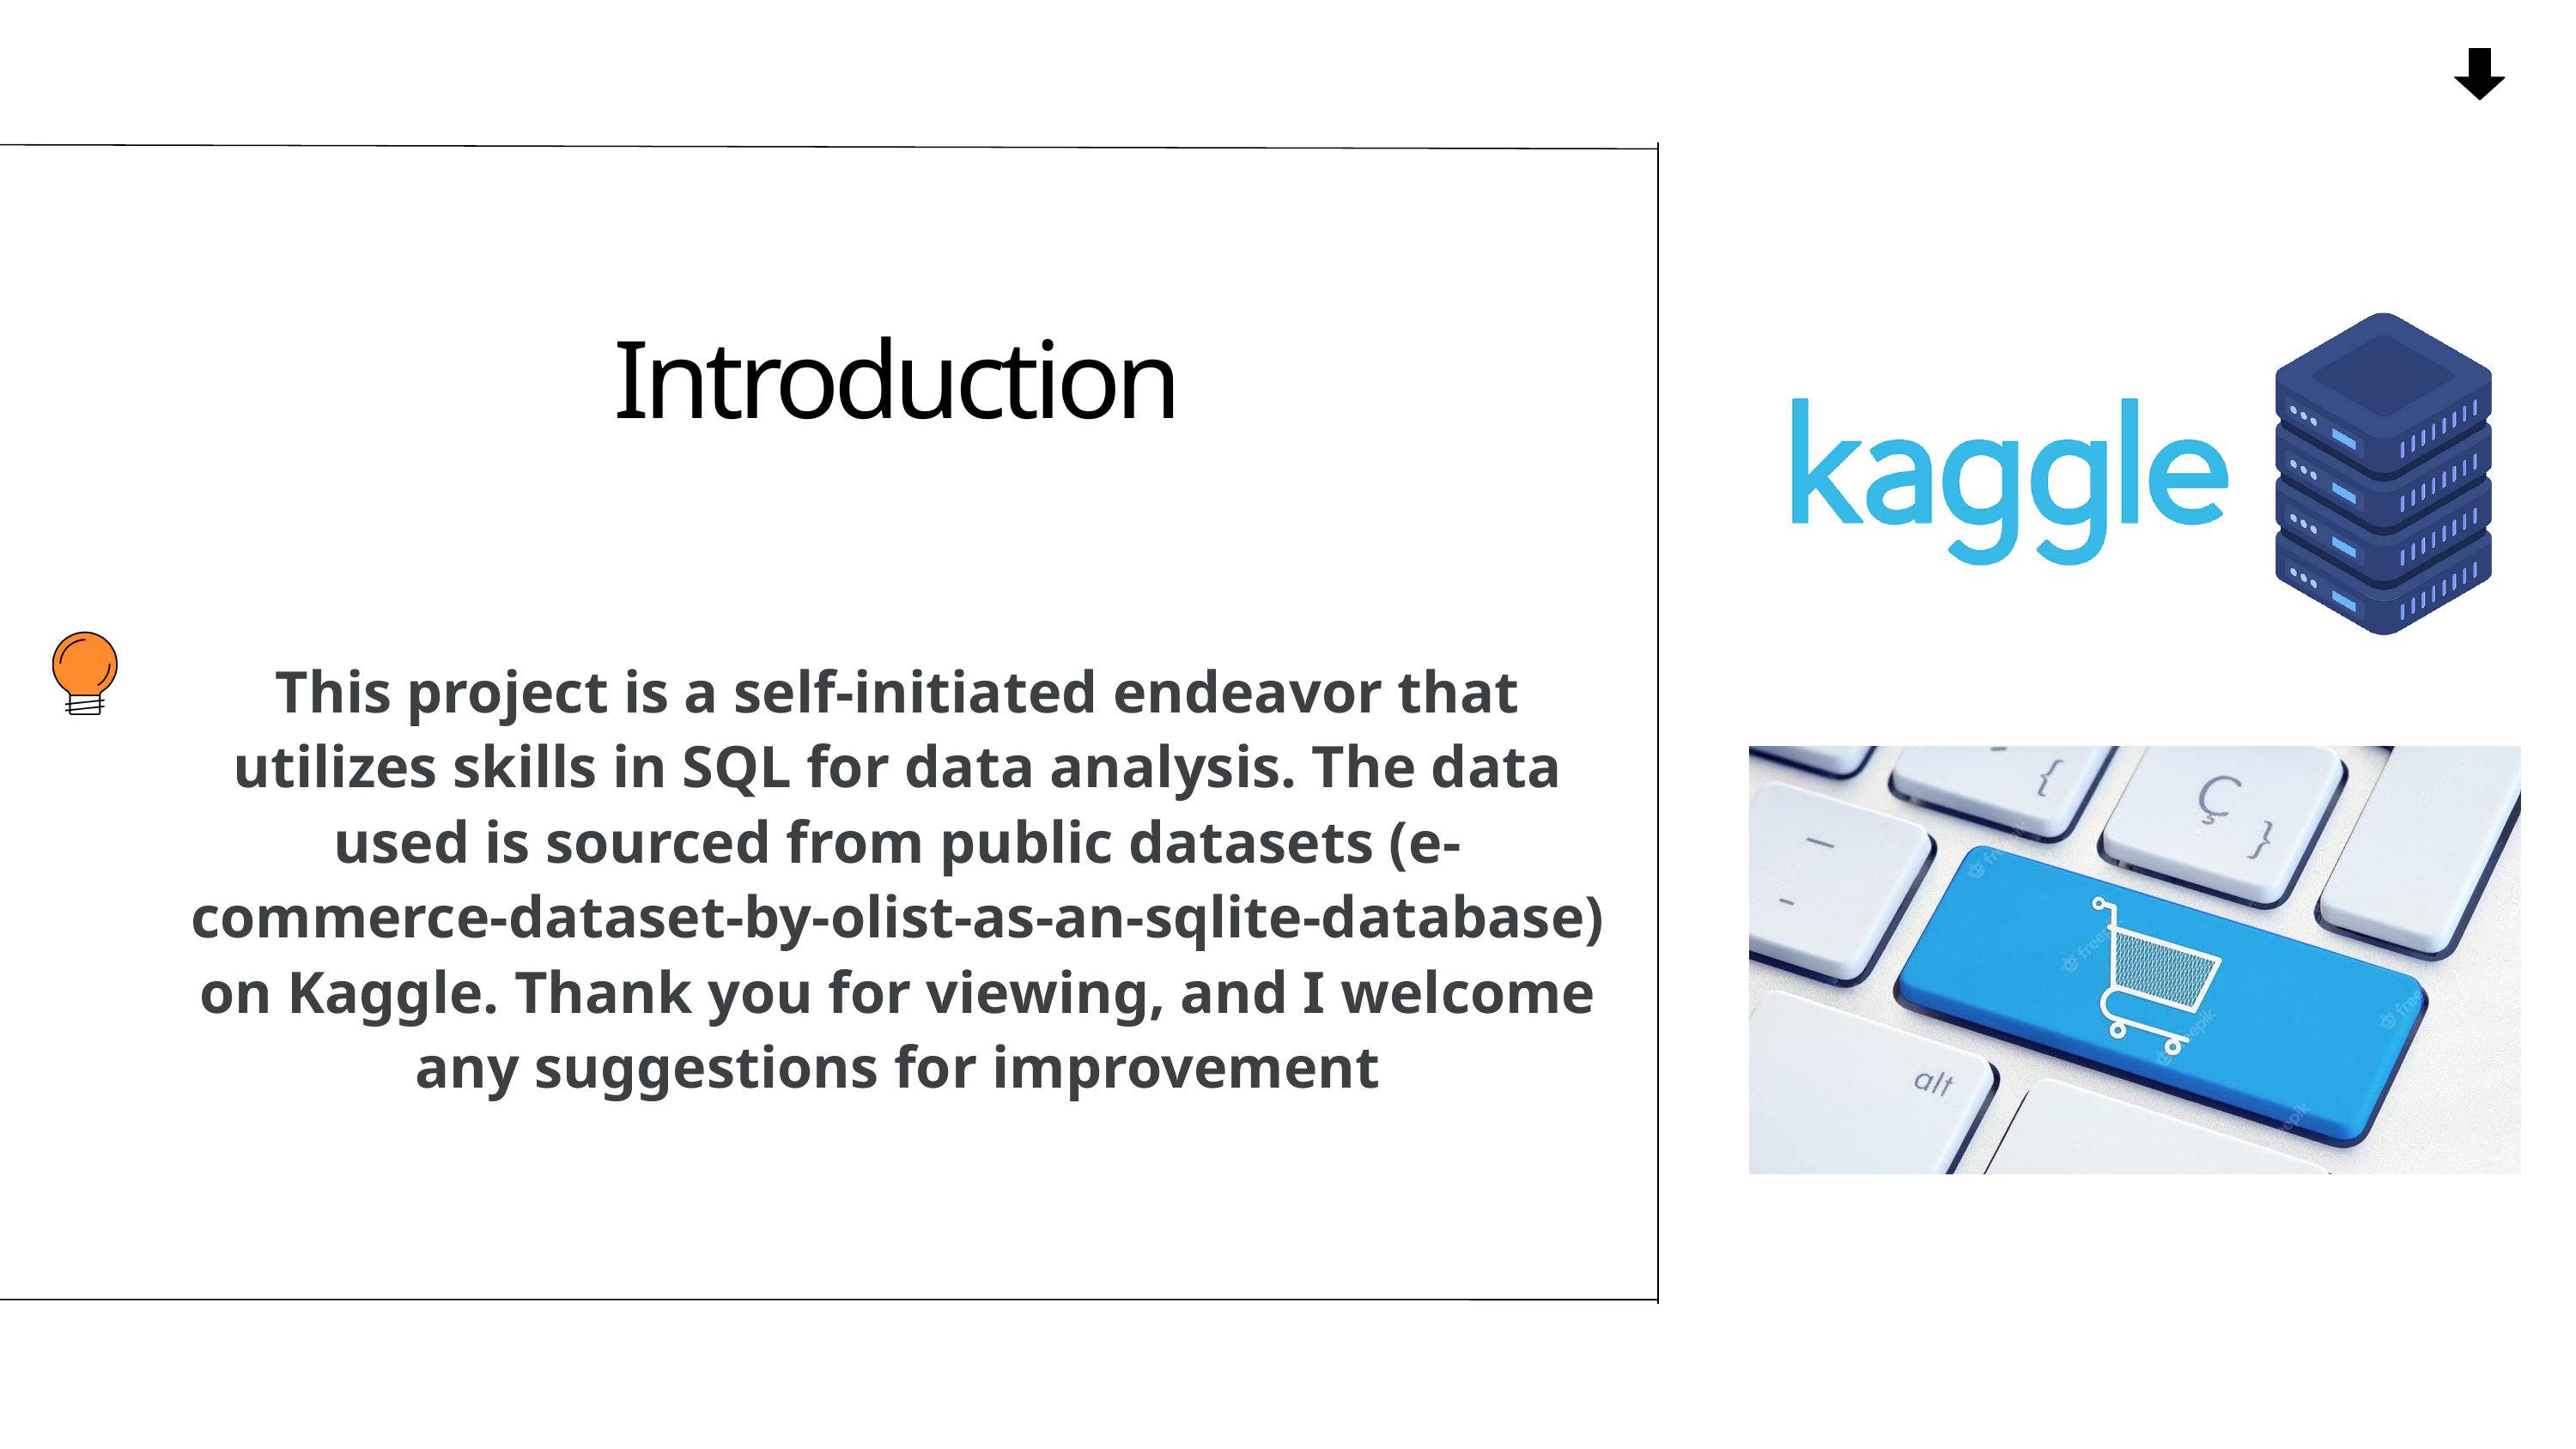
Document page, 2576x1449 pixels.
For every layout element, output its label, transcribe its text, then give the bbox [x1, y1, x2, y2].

text_box [52, 631, 118, 715]
picture [1749, 219, 2540, 1175]
text_box This project is a self-initiated endeavor that utilizes skills in SQL for data analysis. The data used is sourced from public datasets (e-commerce-dataset-by-olist-as-an-sqlite-database) on Kaggle. Thank you for viewing, and I welcome any suggestions for improvement [177, 648, 1619, 1100]
text_box Introduction [177, 268, 1619, 440]
text_box [2454, 48, 2506, 100]
